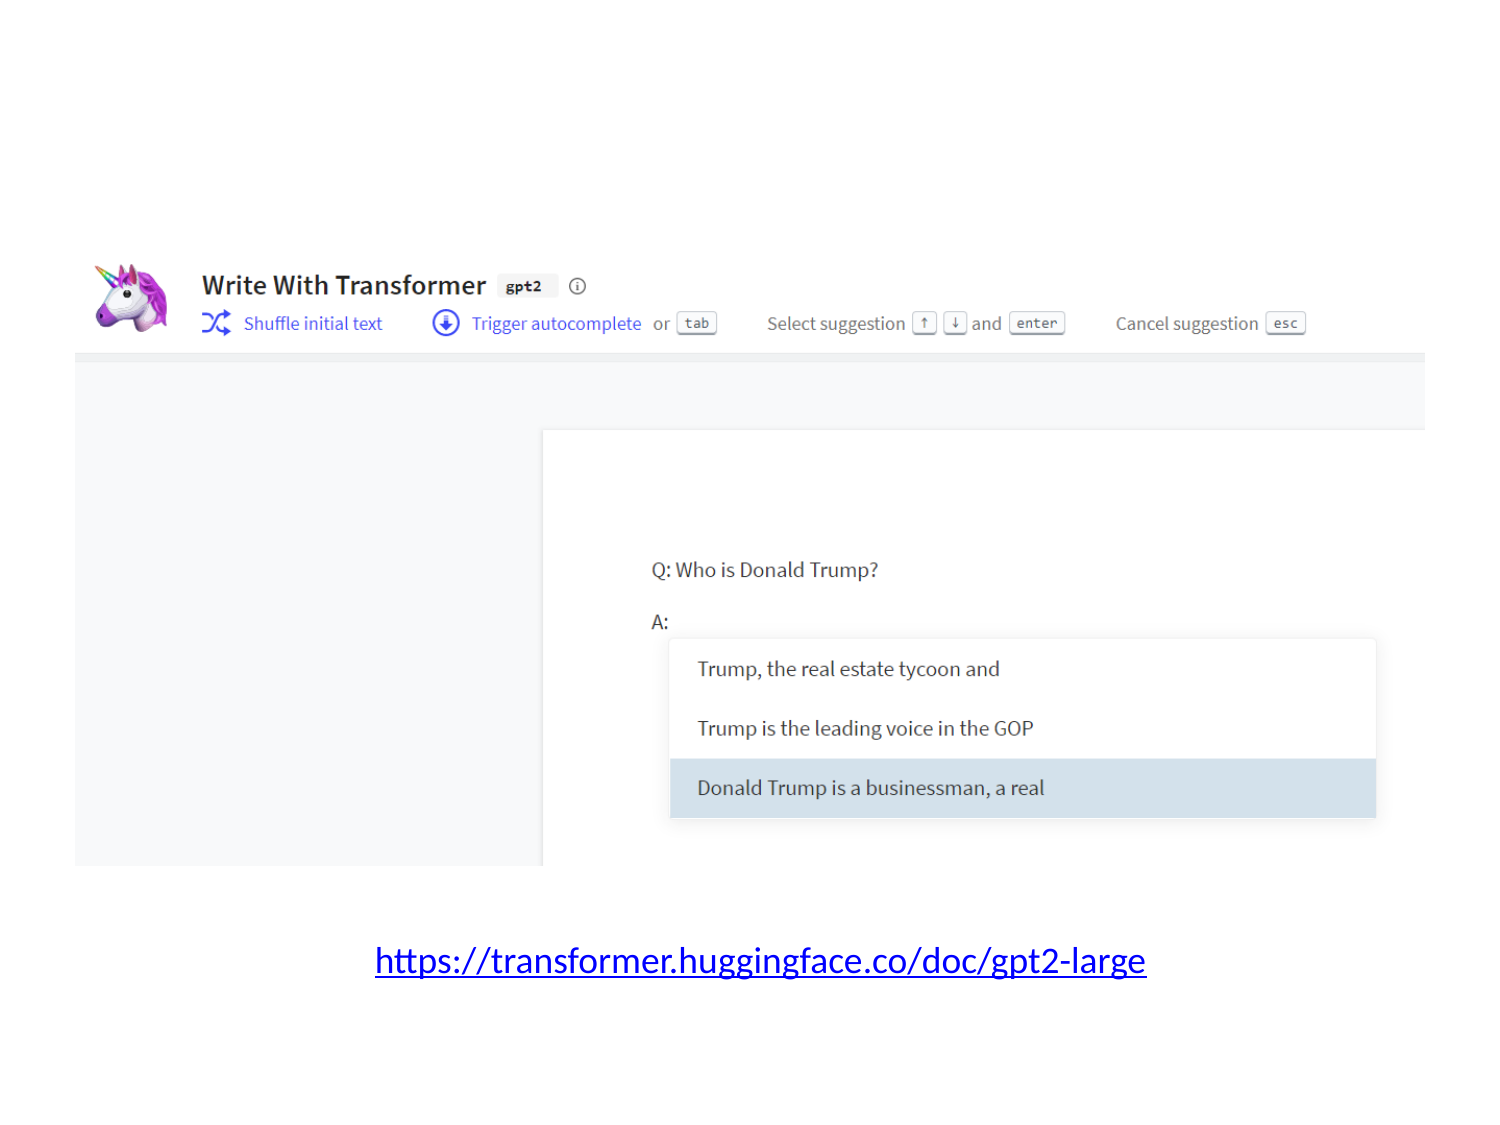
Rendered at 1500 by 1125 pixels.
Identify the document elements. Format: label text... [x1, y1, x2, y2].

picture [75, 259, 1425, 866]
text_box https://transformer.huggingface.co/doc/gpt2-large [360, 928, 1211, 989]
